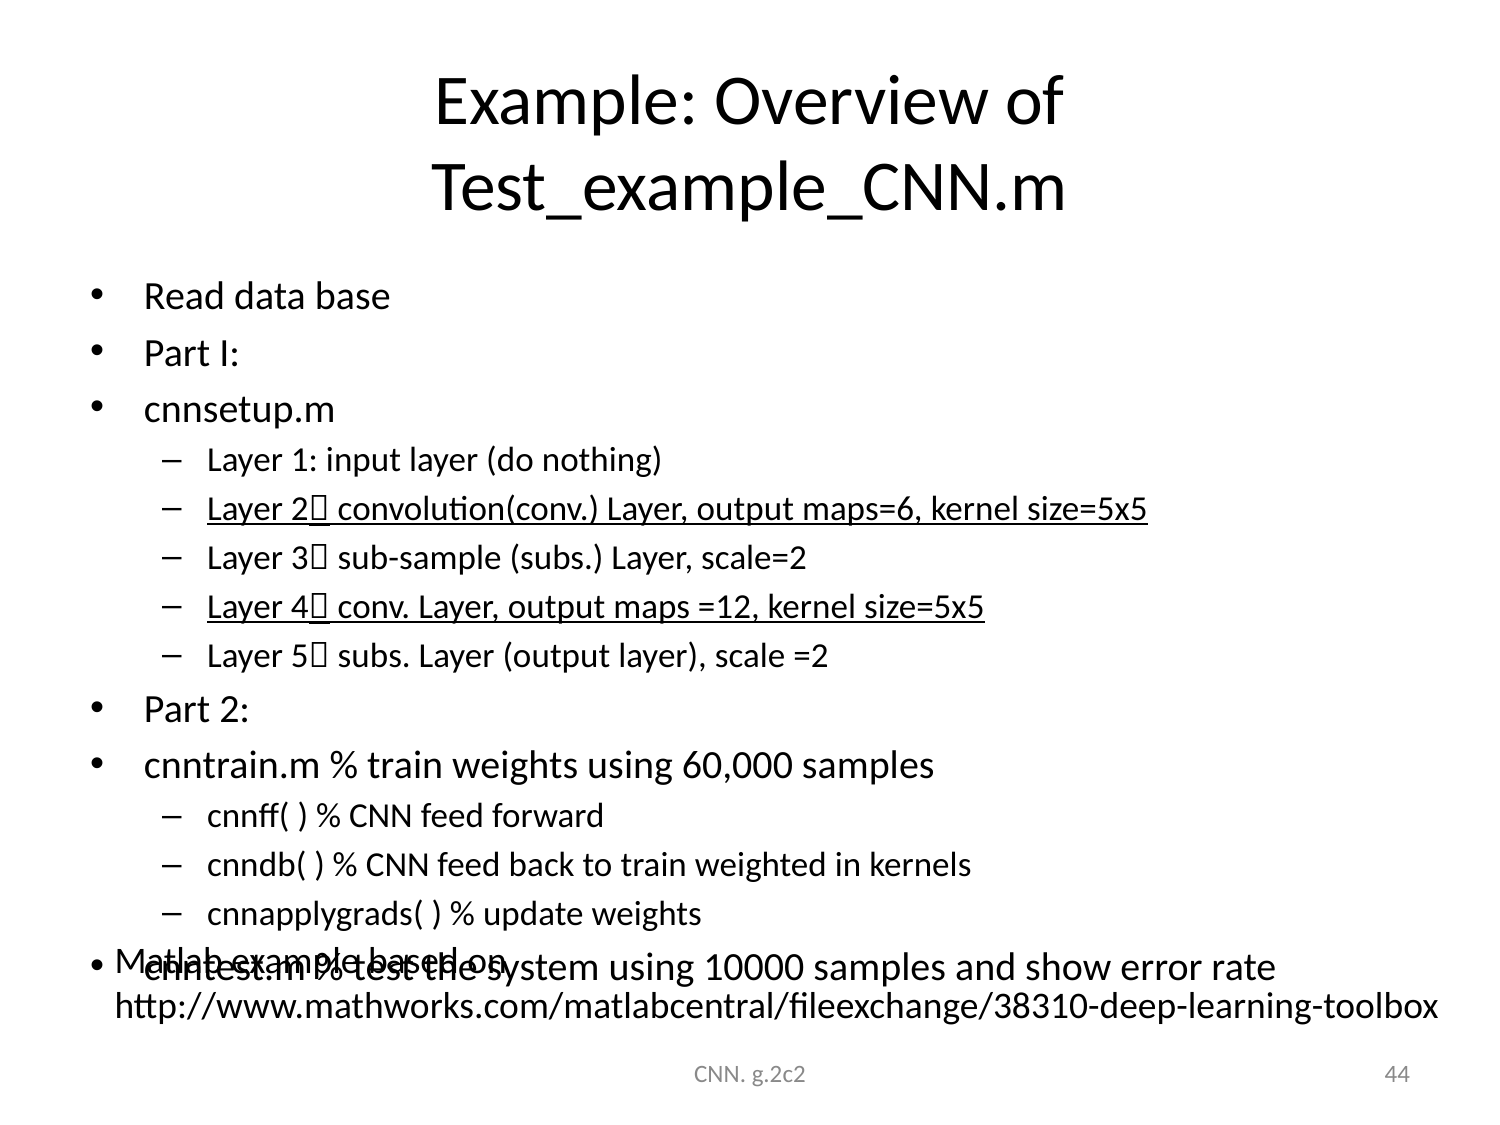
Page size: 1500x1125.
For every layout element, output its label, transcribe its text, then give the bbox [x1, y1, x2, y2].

footer CNN. g.2c2 [512, 1042, 988, 1103]
text_box Matlab example based on http://www.mathworks.com/matlabcentral/fileexchange/38310-deep-learning-toolbox [99, 929, 1463, 1034]
list Read data base Part I: cnnsetup.m Layer 1: input layer (do nothing) Layer 2 convolution(conv.) Layer, output maps=6, kernel size=5x5 Layer 3 sub-sample (subs.) Layer, scale=2 Layer 4 conv. Layer, output maps =12, kernel size=5x5 Layer 5 subs. Layer (output layer), scale =2 Part 2: cnntrain.m % train weights using 60,000 samples cnnff( ) % CNN feed forward cnndb( ) % CNN feed back to train weighted in kernels cnnapplygrads( ) % update weights cnntest.m % test the system using 10000 samples and show error rate [75, 262, 1425, 1005]
title Example: Overview of Test_example_CNN.m [75, 45, 1425, 233]
slide_number 44 [1074, 1042, 1425, 1103]
